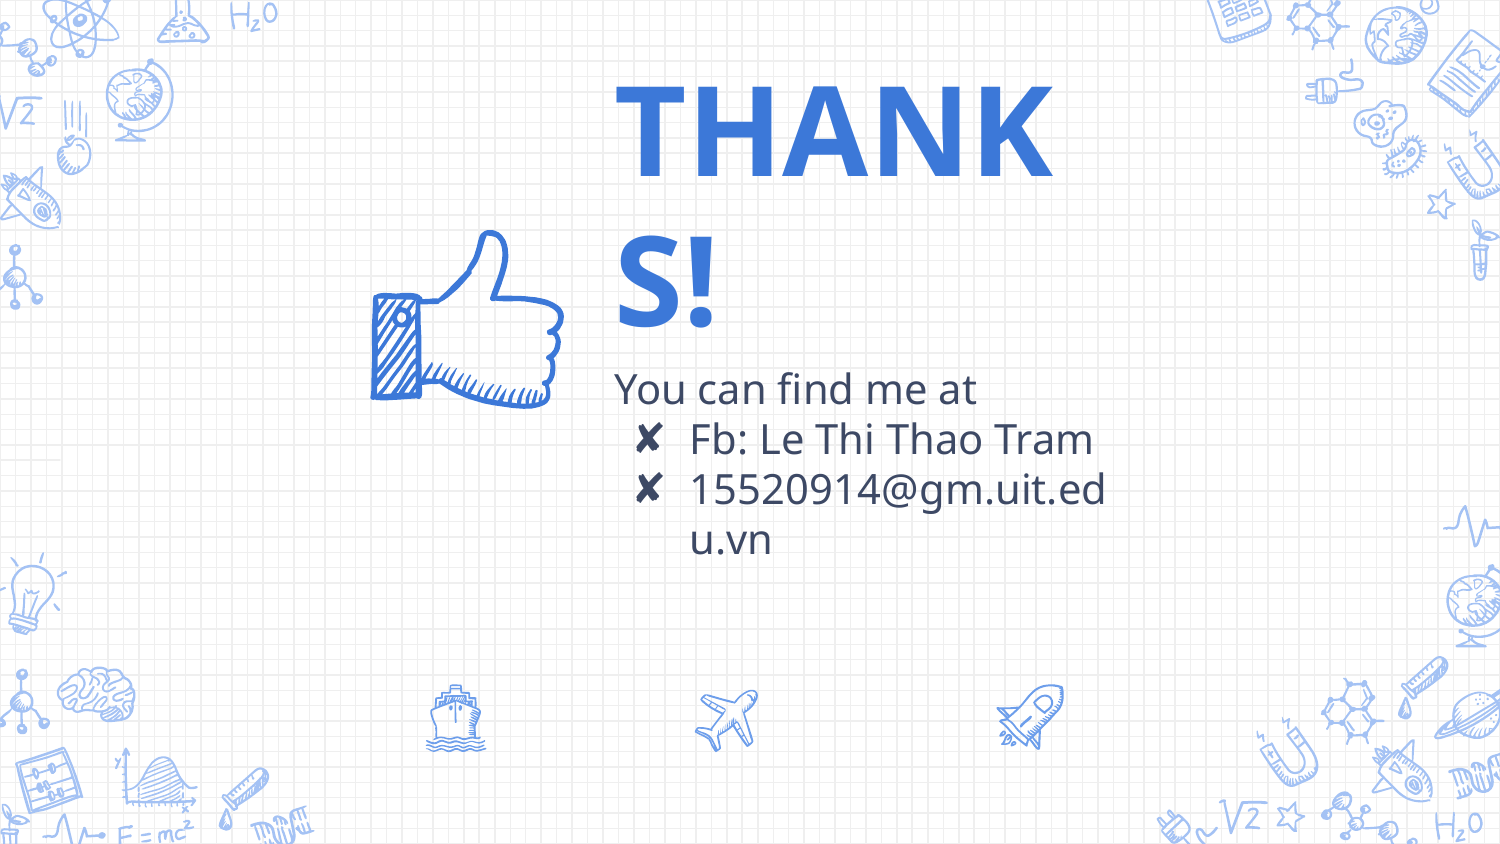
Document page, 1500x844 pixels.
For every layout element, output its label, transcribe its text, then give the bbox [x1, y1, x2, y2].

list You can find me at Fb: Le Thi Thao Tram 15520914@gm.uit.edu.vn [599, 347, 1130, 752]
text_box [996, 684, 1064, 750]
text_box [694, 689, 758, 753]
title THANKS! [599, 176, 1130, 347]
text_box [370, 230, 564, 409]
text_box [425, 684, 487, 753]
